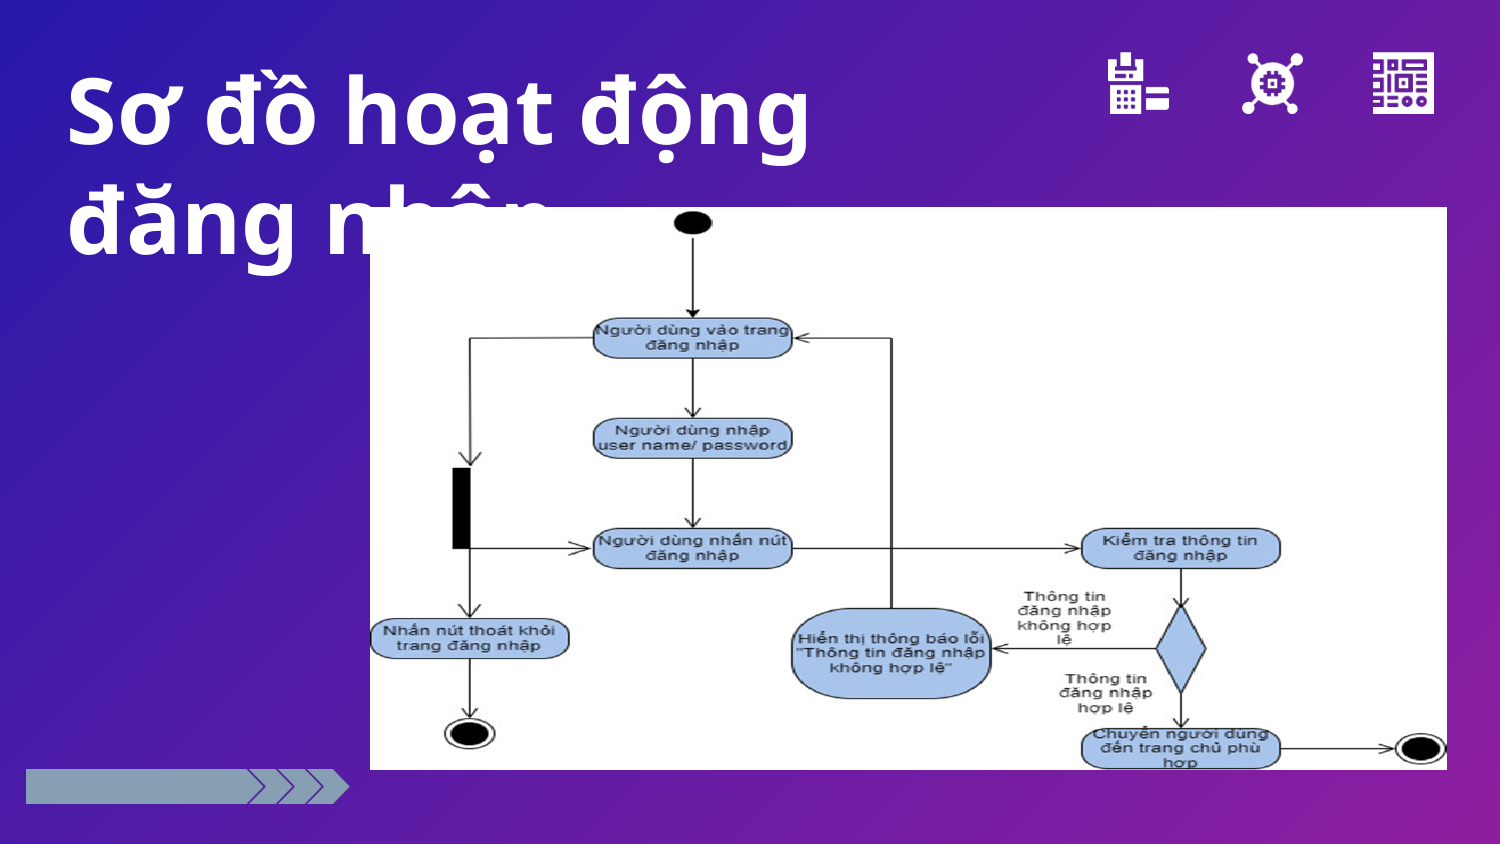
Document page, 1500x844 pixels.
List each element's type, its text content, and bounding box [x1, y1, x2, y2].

picture [1108, 52, 1169, 115]
picture [370, 207, 1447, 771]
picture [25, 769, 350, 805]
title Sơ đồ hoạt động đăng nhập [66, 52, 1038, 148]
picture [1373, 52, 1434, 115]
picture [1241, 53, 1303, 115]
